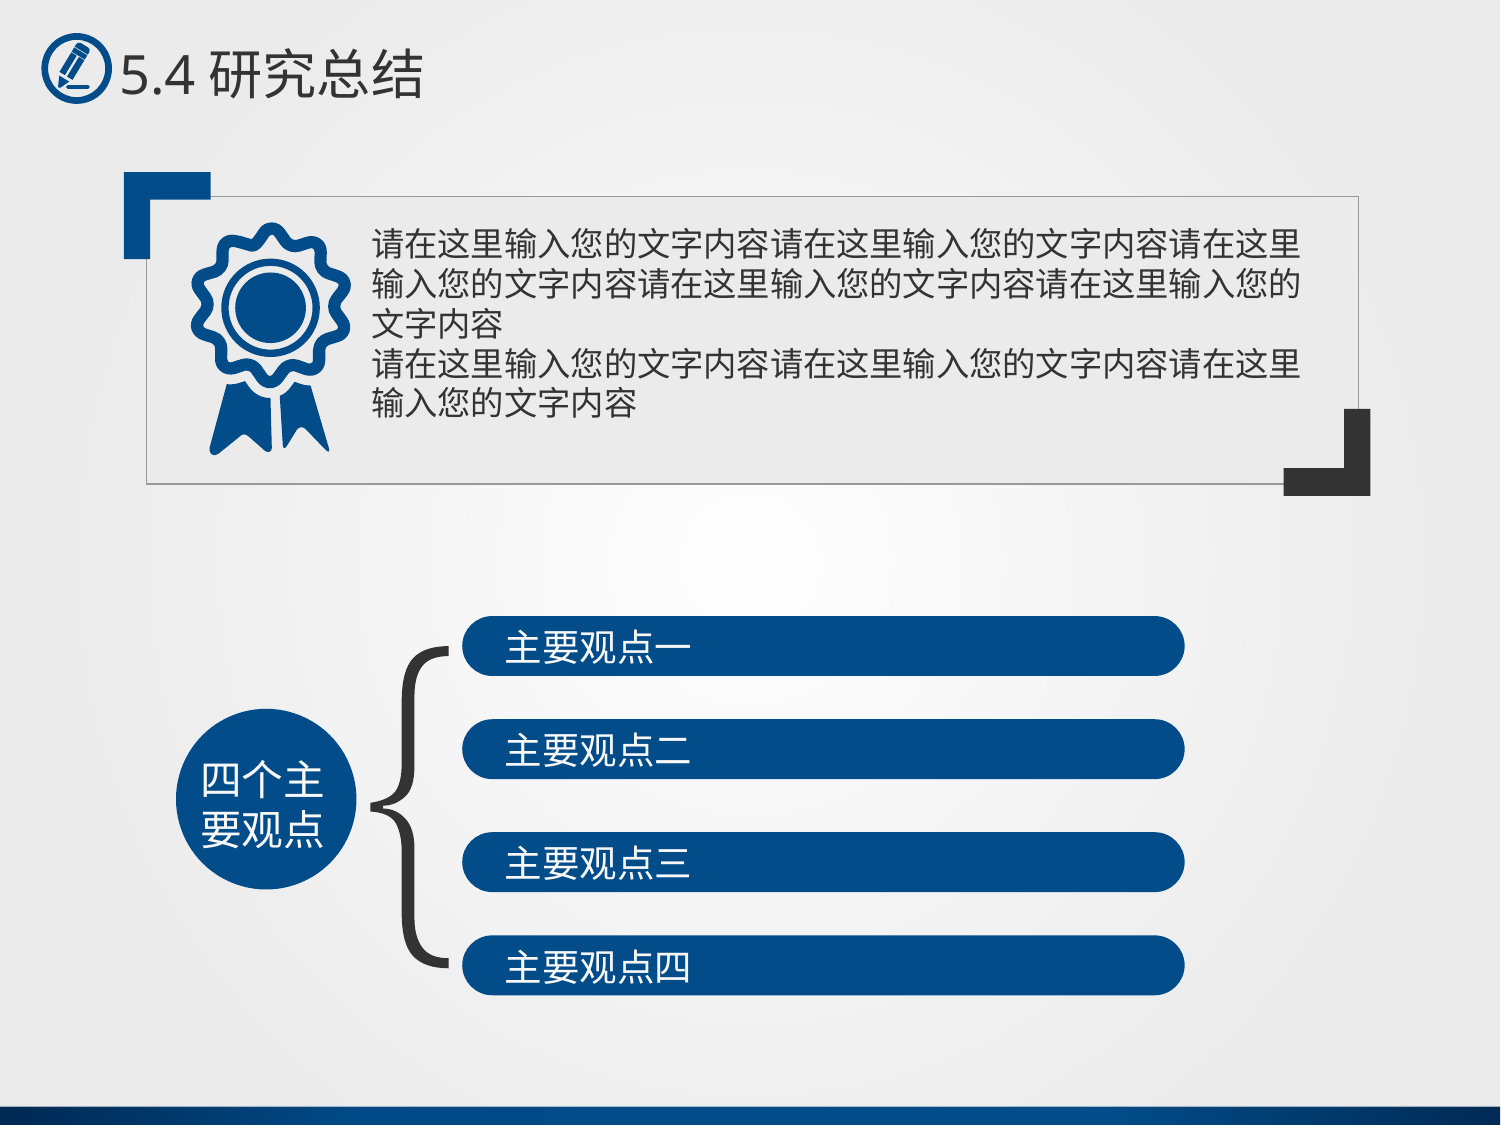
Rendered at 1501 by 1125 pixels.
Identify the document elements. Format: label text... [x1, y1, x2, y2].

picture [0, 0, 1501, 1125]
text_box [279, 381, 330, 452]
text_box [193, 708, 340, 746]
text_box [190, 222, 351, 389]
text_box [370, 646, 449, 969]
text_box 主要观点三 [490, 833, 708, 893]
text_box 5.4研究总结 [104, 33, 441, 113]
text_box 请在这里输入您的文字内容请在这里输入您的文字内容请在这里输入您的文字内容请在这里输入您的文字内容请在这里输入您的文字内容 请在这里输入您的文字内容请在这里输入您的文字内容请在这里输入您的文字内容 [356, 215, 1343, 430]
text_box [123, 172, 211, 260]
text_box [209, 381, 272, 456]
text_box [200, 861, 332, 890]
text_box 四个主要观点 [169, 746, 357, 861]
text_box 主要观点二 [490, 720, 708, 780]
text_box [708, 616, 1185, 676]
text_box 主要观点一 [490, 616, 708, 677]
text_box [41, 33, 112, 104]
text_box [146, 196, 1359, 485]
text_box [462, 719, 1185, 780]
text_box [462, 935, 1185, 996]
text_box [462, 616, 490, 676]
text_box 主要观点四 [490, 936, 708, 996]
text_box [462, 832, 1185, 893]
text_box [1283, 408, 1371, 496]
